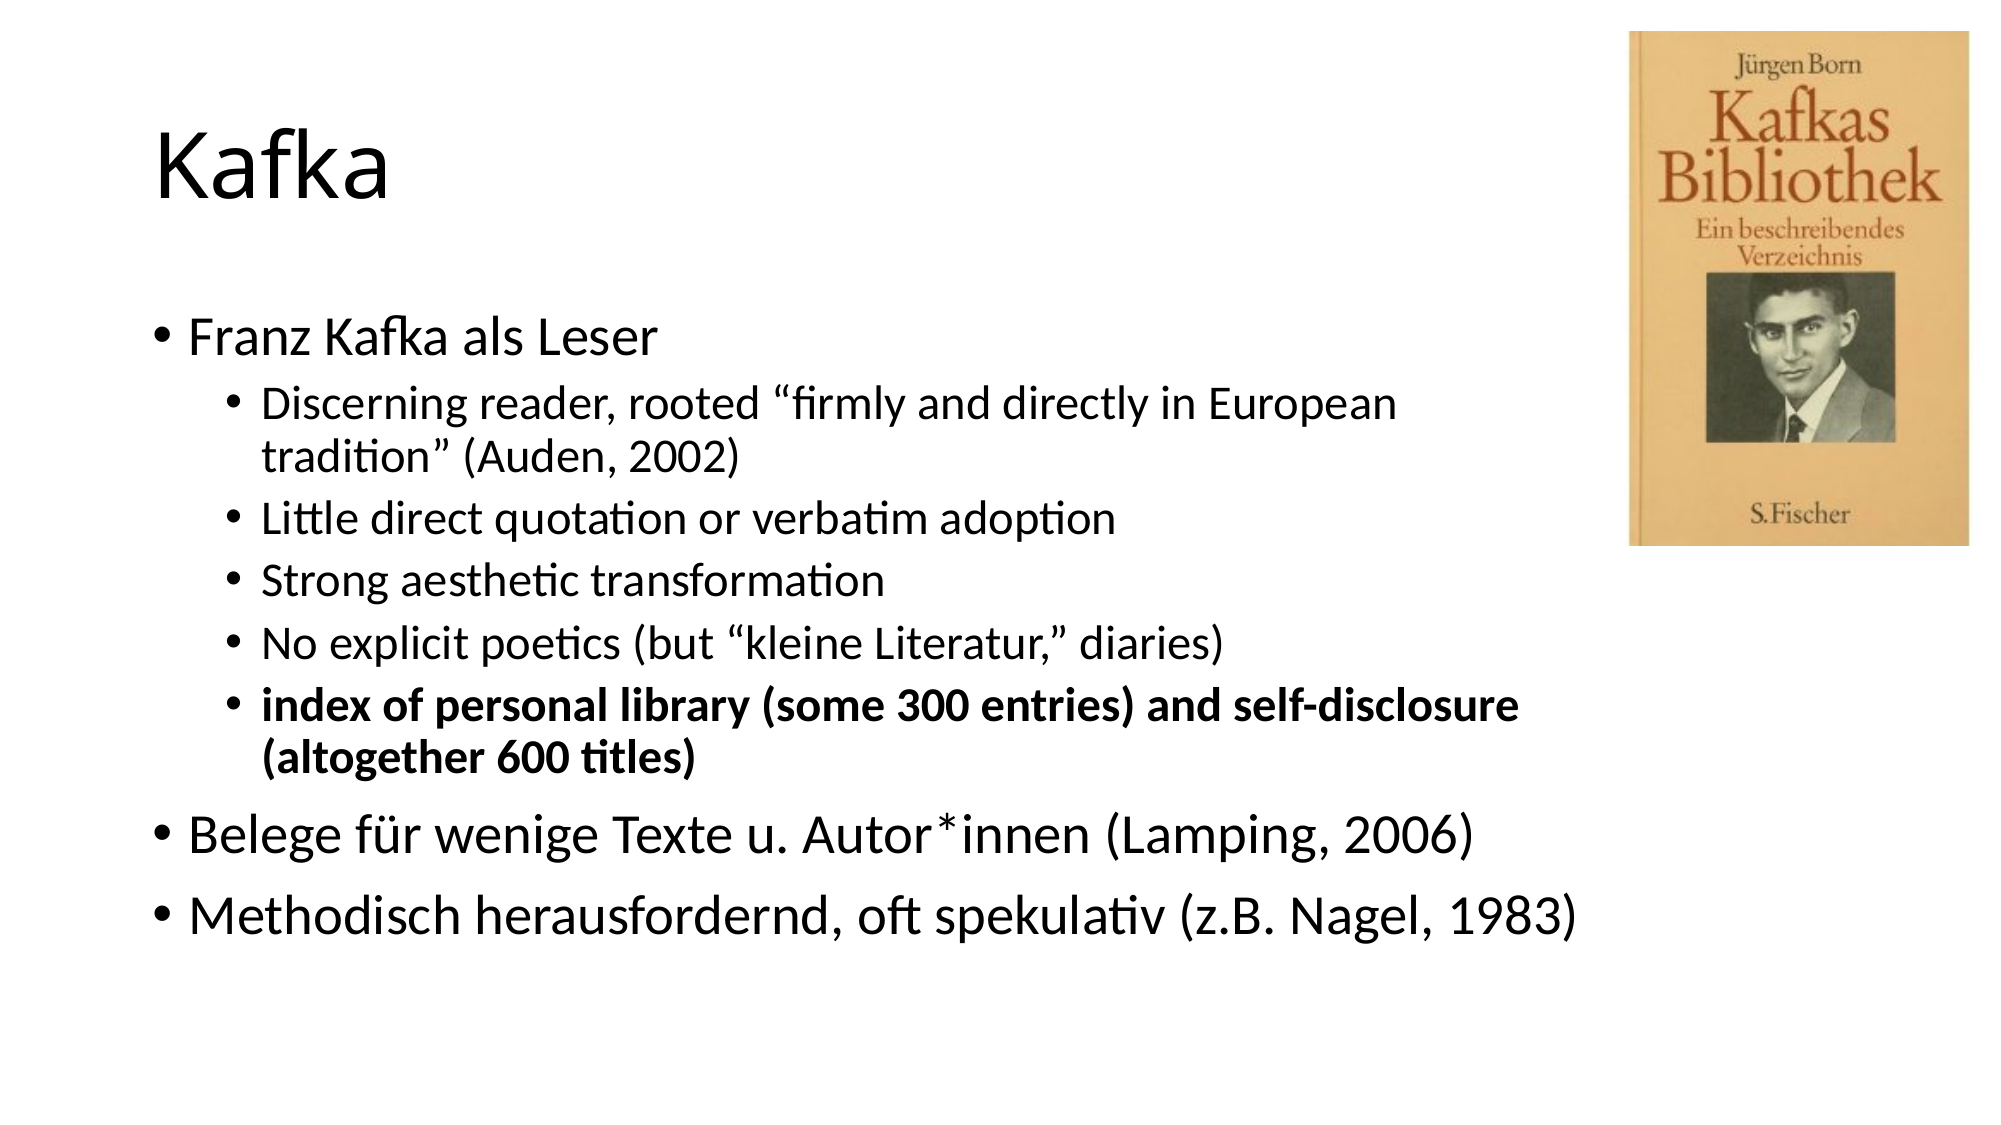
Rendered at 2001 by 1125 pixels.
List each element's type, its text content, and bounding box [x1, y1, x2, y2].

title Kafka [137, 59, 1622, 278]
list Franz Kafka als Leser Discerning reader, rooted “firmly and directly in European tradition” (Auden, 2002) Little direct quotation or verbatim adoption Strong aesthetic transformation No explicit poetics (but “kleine Literatur,” diaries) index of personal library (some 300 entries) and self-disclosure (altogether 600 titles) Belege für wenige Texte u. Autor*innen (Lamping, 2006) Methodisch herausfordernd, oft spekulativ (z.B. Nagel, 1983) [137, 299, 1600, 1014]
picture [1622, 30, 1981, 546]
